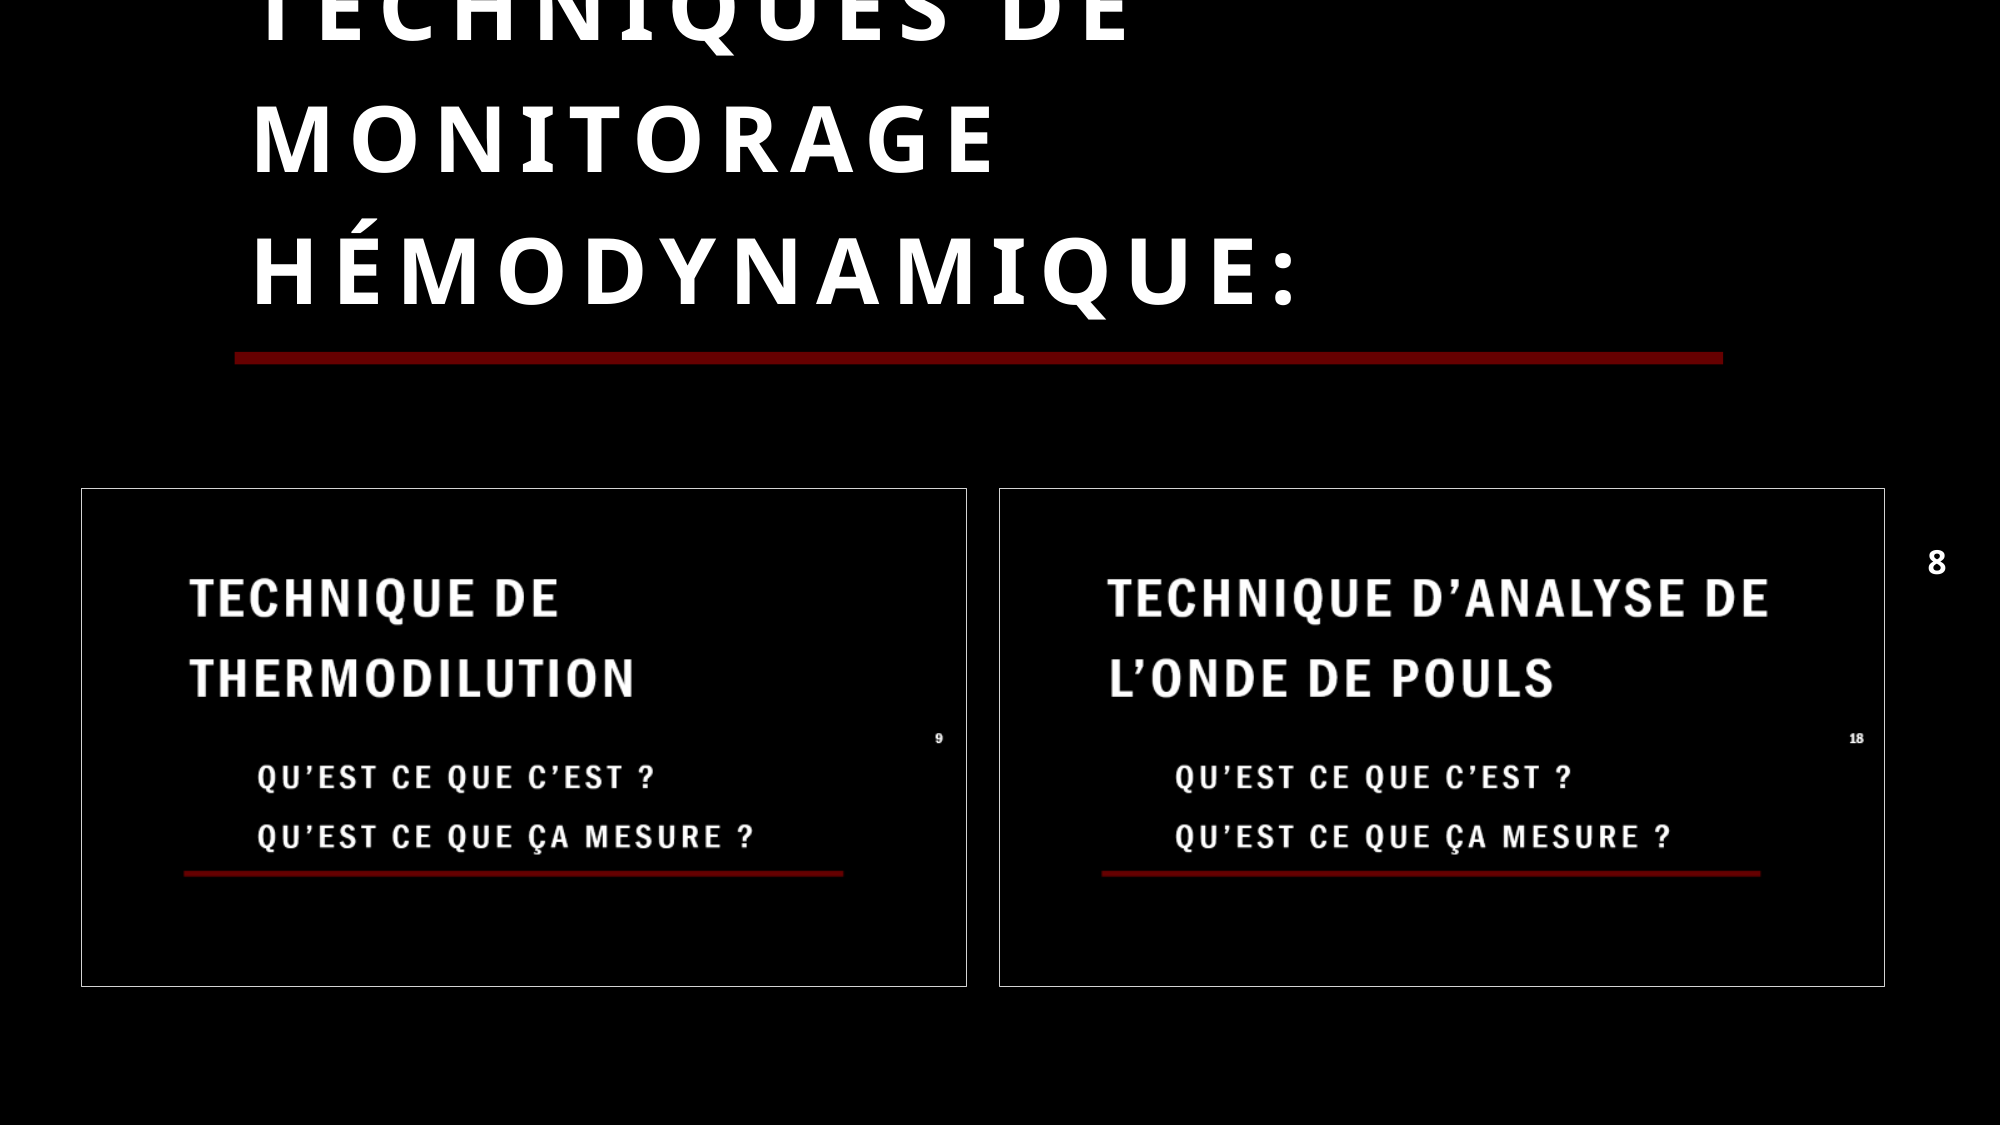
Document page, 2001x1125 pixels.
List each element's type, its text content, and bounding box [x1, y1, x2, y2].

title Techniques de Monitorage Hémodynamique: [234, 52, 1776, 331]
picture [1000, 489, 1884, 986]
picture [82, 489, 966, 986]
slide_number 8 [1885, 528, 1989, 599]
